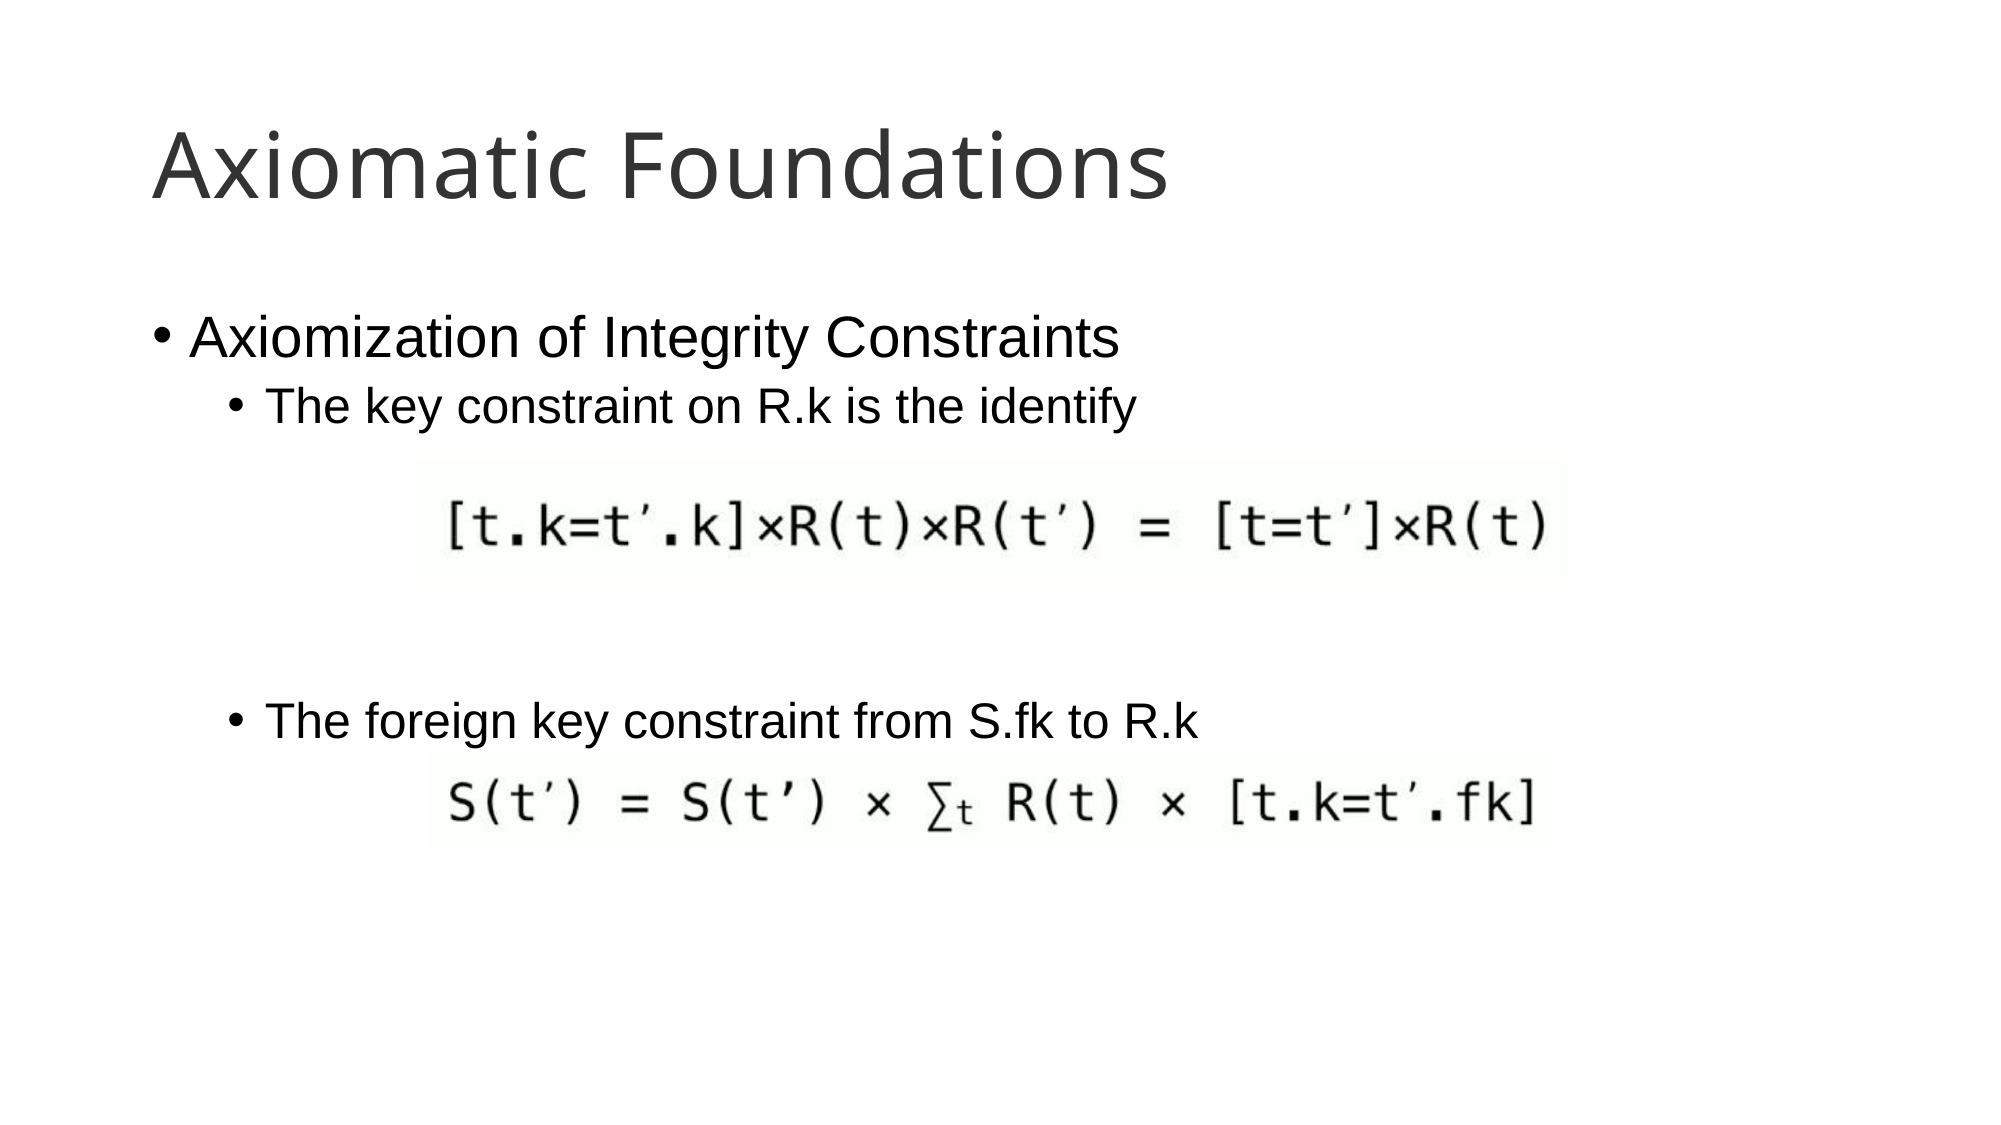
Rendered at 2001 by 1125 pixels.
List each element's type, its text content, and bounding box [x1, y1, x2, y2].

picture [415, 459, 1566, 582]
title Axiomatic Foundations [137, 59, 1863, 278]
picture [427, 753, 1555, 851]
list Axiomization of Integrity Constraints The key constraint on R.k is the identify The foreign key constraint from S.fk to R.k [137, 299, 1863, 1014]
